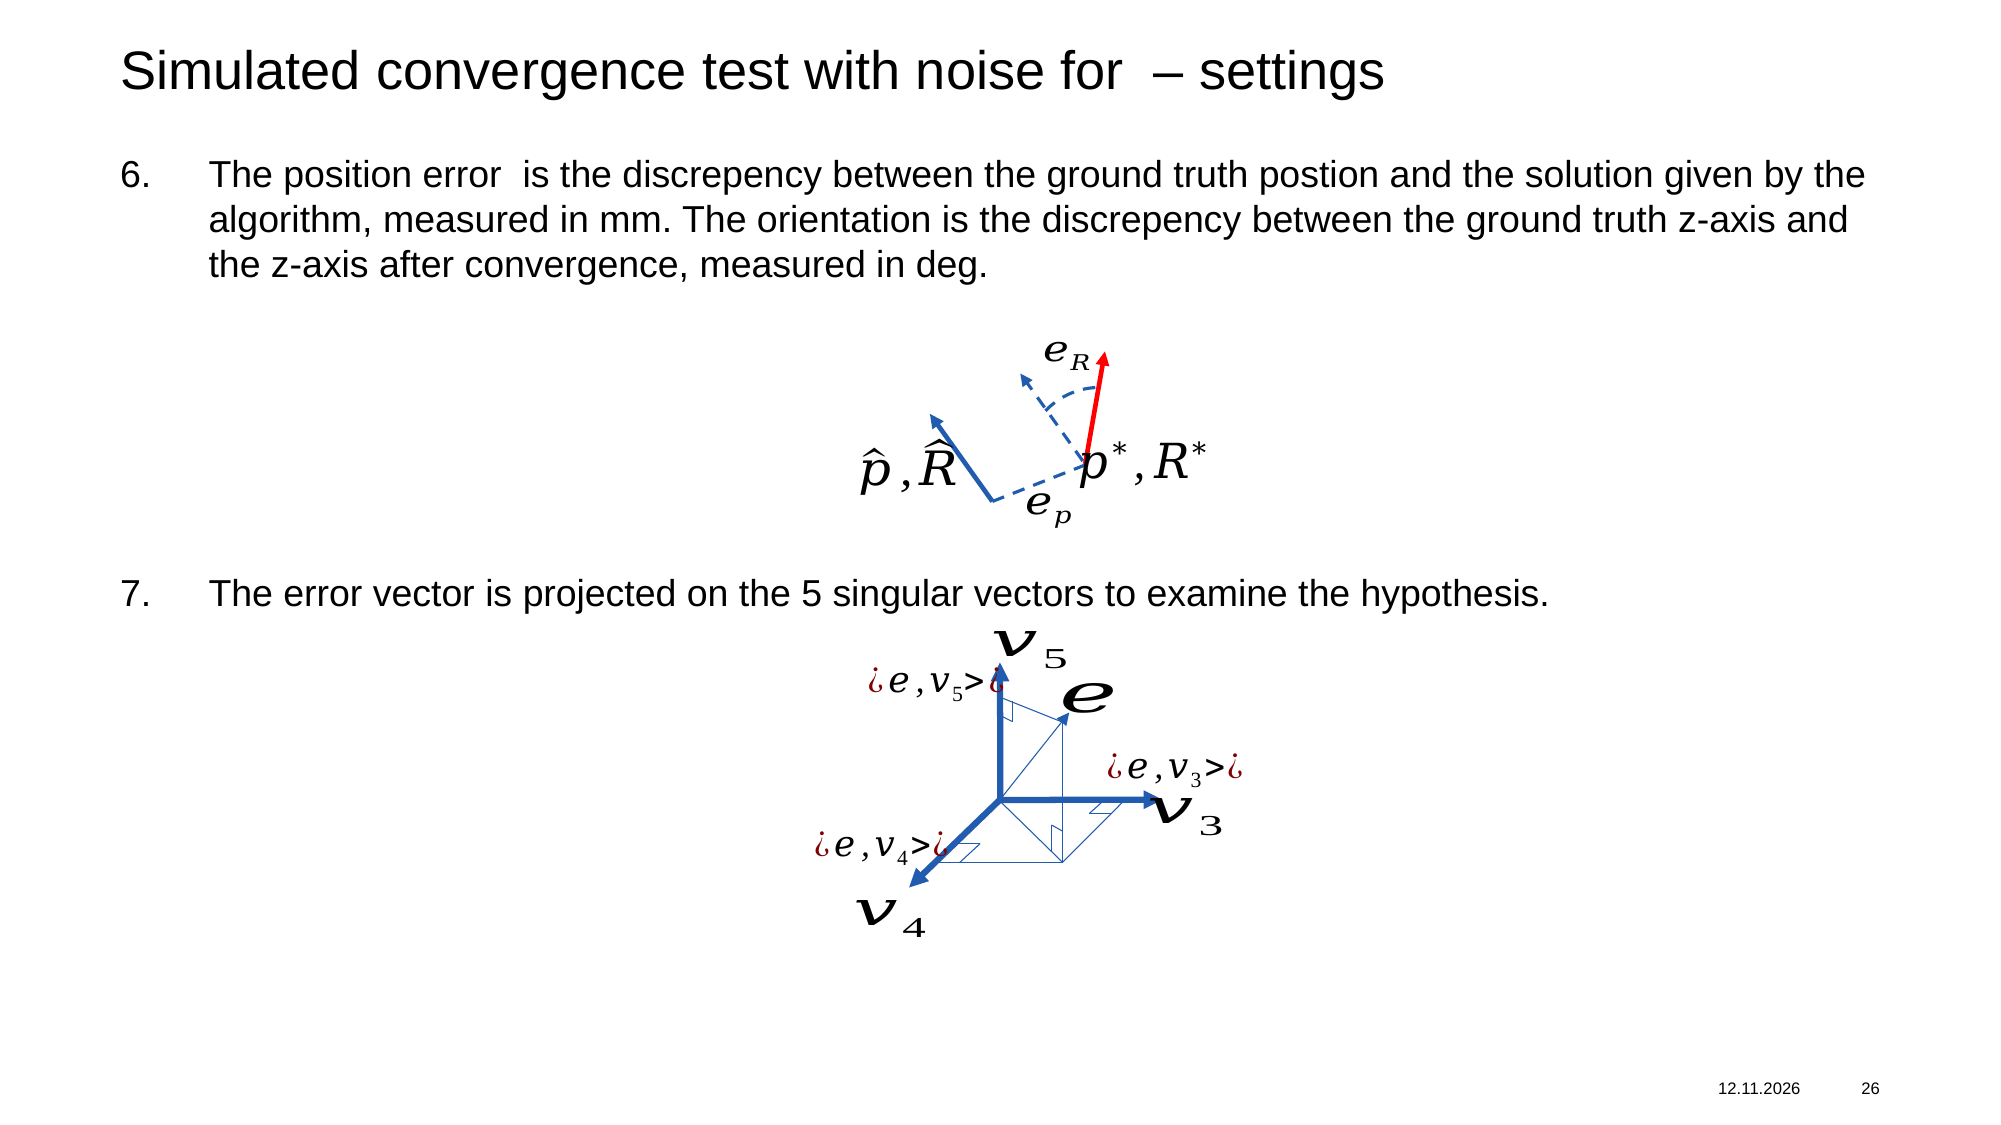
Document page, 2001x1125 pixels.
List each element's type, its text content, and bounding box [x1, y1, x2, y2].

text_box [1062, 799, 1125, 863]
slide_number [1718, 1069, 1819, 1106]
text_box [998, 714, 1012, 722]
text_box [999, 801, 1063, 863]
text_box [1052, 824, 1063, 832]
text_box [959, 843, 981, 863]
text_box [1085, 351, 1105, 464]
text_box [999, 722, 1062, 800]
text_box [1062, 712, 1070, 799]
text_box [929, 413, 993, 502]
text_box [992, 463, 1088, 502]
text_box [1020, 373, 1083, 461]
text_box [909, 799, 1001, 888]
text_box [1089, 799, 1105, 813]
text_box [998, 696, 1062, 722]
slide_number 26 [1827, 1069, 1880, 1106]
